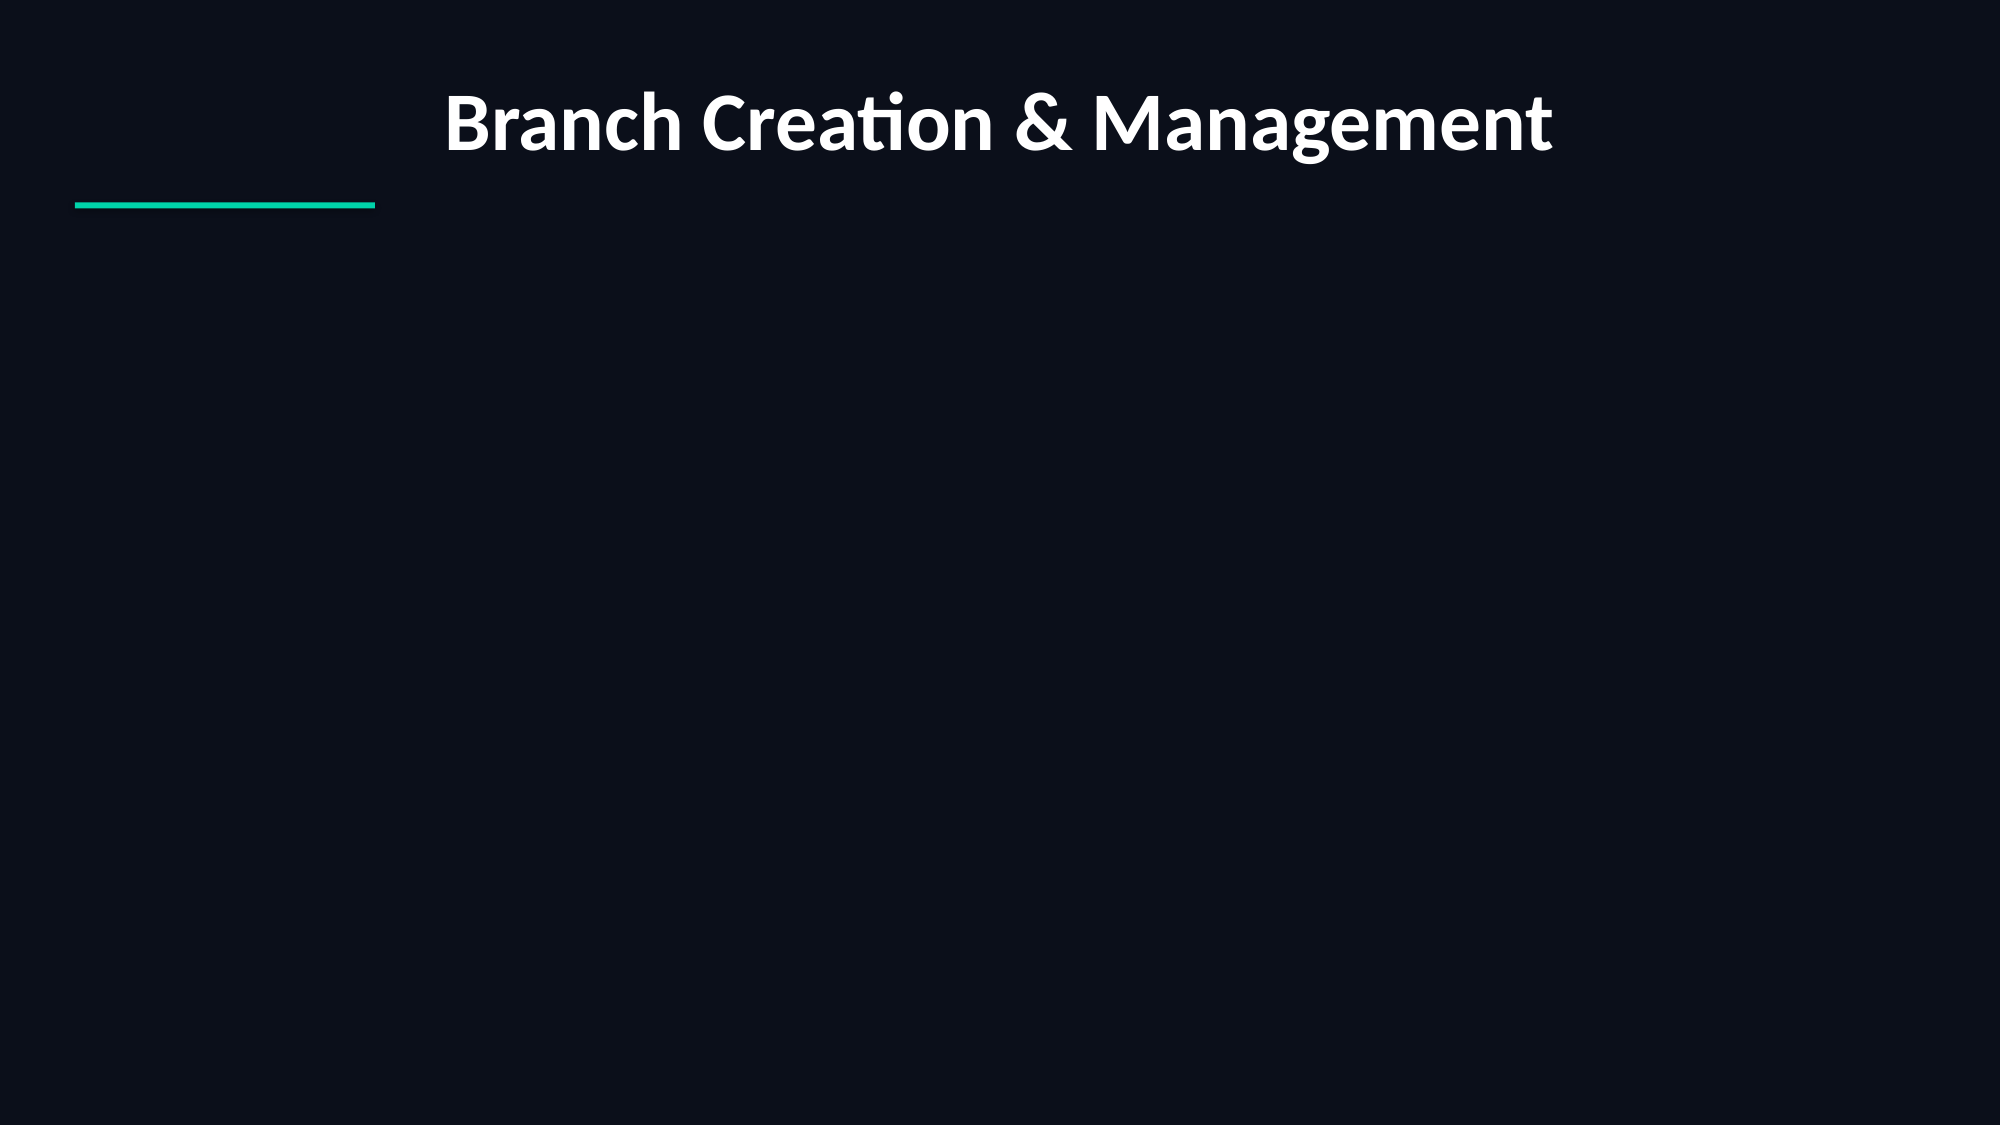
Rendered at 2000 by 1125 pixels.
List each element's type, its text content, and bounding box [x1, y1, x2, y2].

text_box Branch Creation & Management [429, 60, 1570, 175]
text_box [74, 202, 376, 209]
